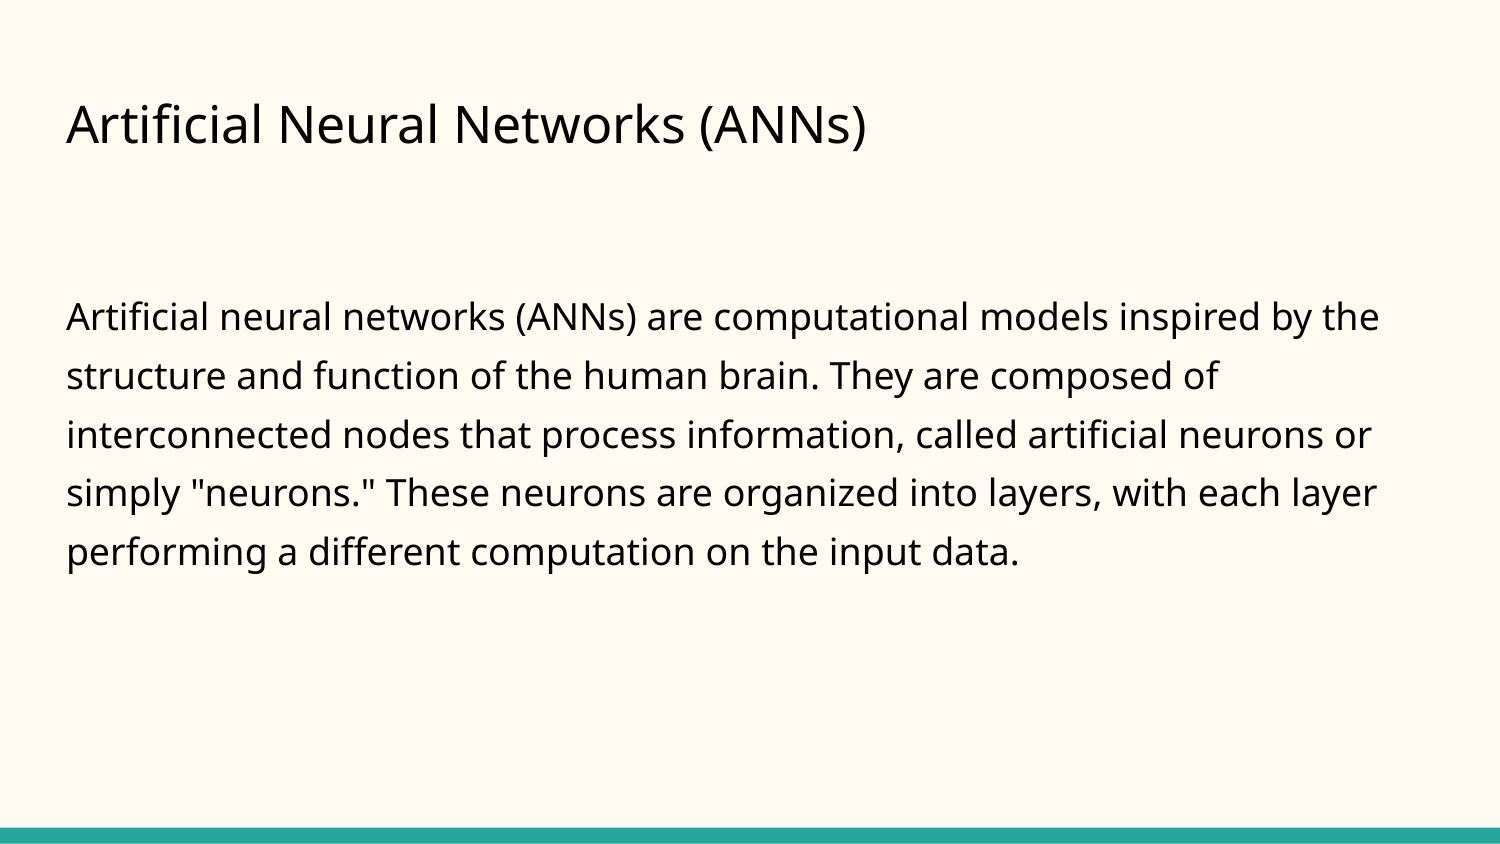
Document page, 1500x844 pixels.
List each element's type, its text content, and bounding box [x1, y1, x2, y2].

title Artificial Neural Networks (ANNs) [51, 72, 1449, 174]
list Artificial neural networks (ANNs) are computational models inspired by the structure and function of the human brain. They are composed of interconnected nodes that process information, called artificial neurons or simply "neurons." These neurons are organized into layers, with each layer performing a different computation on the input data. [51, 192, 1449, 750]
